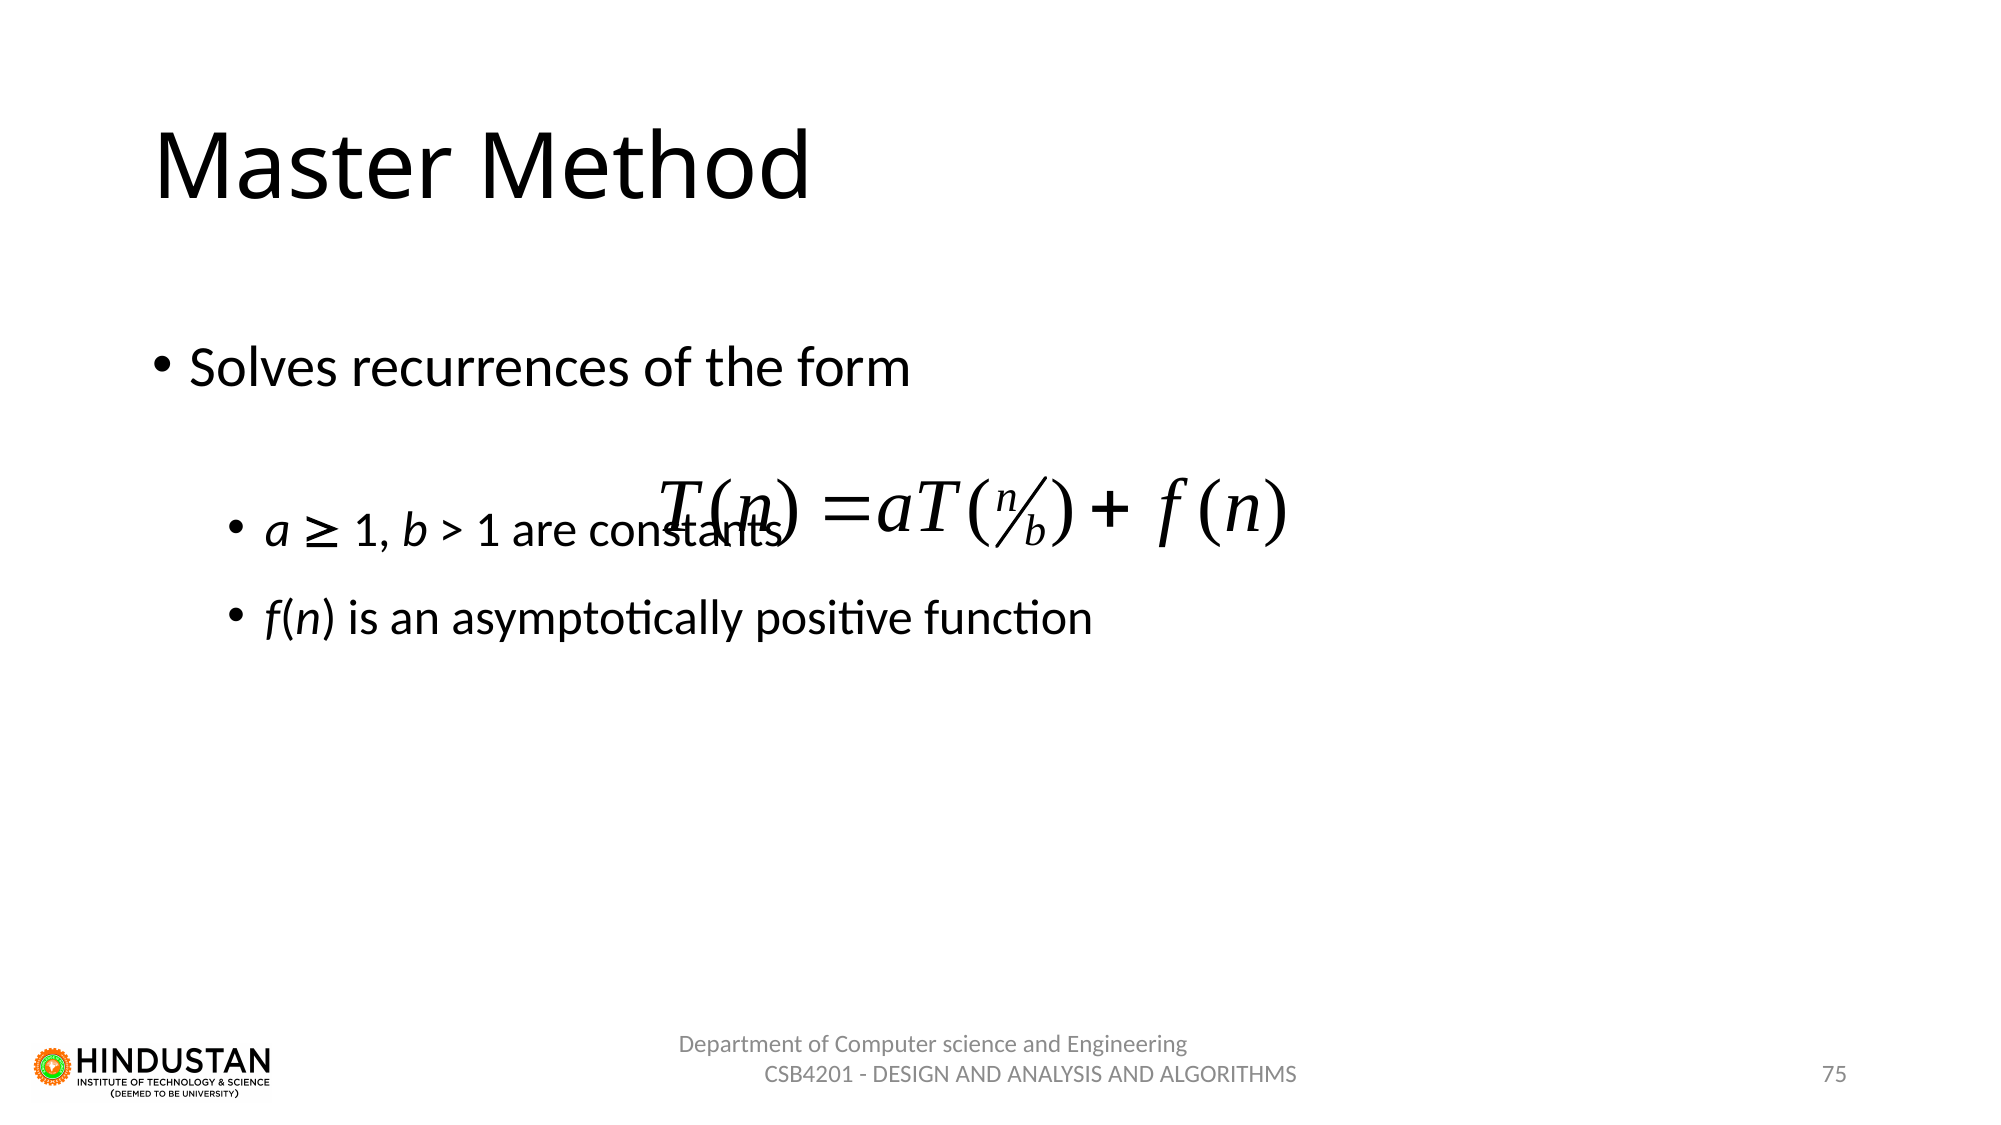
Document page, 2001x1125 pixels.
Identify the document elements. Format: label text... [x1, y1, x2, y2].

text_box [649, 461, 1301, 563]
footer Department of Computer science and Engineering CSB4201 - DESIGN AND ANALYSIS AND ALGORITHMS [662, 1042, 1338, 1103]
list Solves recurrences of the form a  1, b > 1 are constants f(n) is an asymptotically positive function [137, 299, 1863, 1014]
slide_number 75 [1412, 1042, 1863, 1103]
picture [31, 1043, 272, 1103]
title Master Method [137, 59, 1863, 278]
